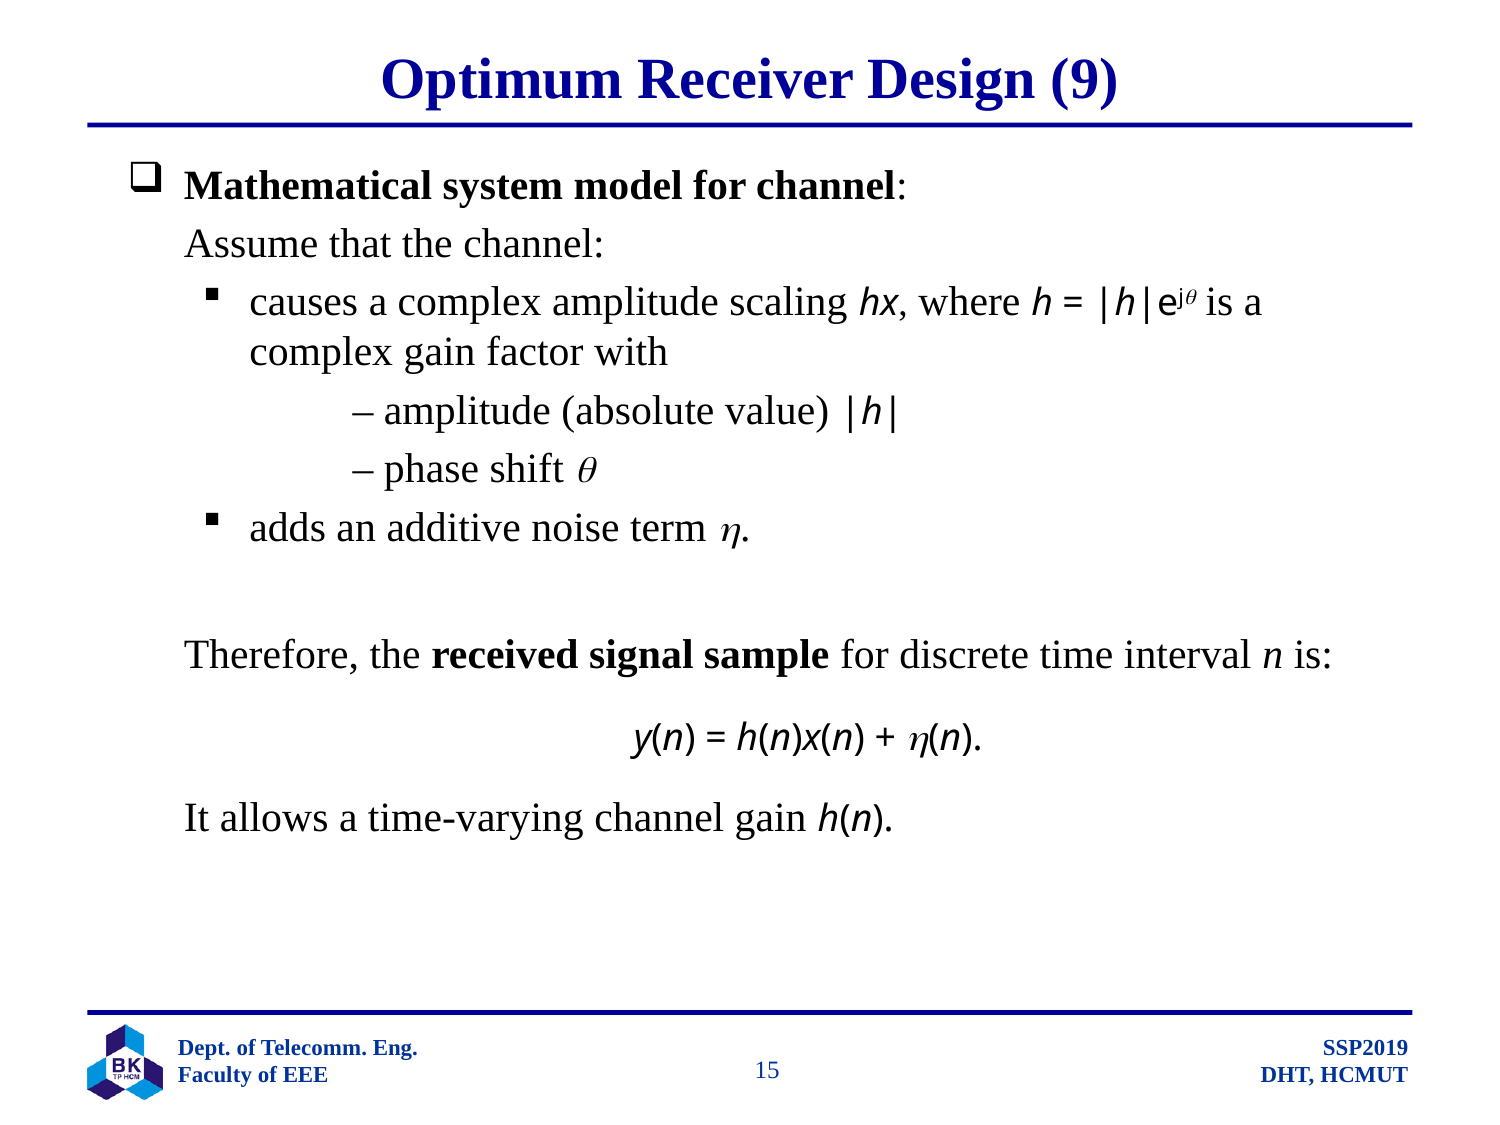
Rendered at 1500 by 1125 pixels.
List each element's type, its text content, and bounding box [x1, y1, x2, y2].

title Optimum Receiver Design (9) [0, 37, 1500, 113]
list Mathematical system model for channel: Assume that the channel: causes a complex amplitude scaling hx, where h = |h|ej is a complex gain factor with – amplitude (absolute value) |h| – phase shift  adds an additive noise term . Therefore, the received signal sample for discrete time interval n is: y(n) = h(n)x(n) + (n). It allows a time-varying channel gain h(n). [112, 149, 1388, 1001]
picture [87, 1024, 163, 1100]
slide_number 15 [424, 1037, 976, 1101]
